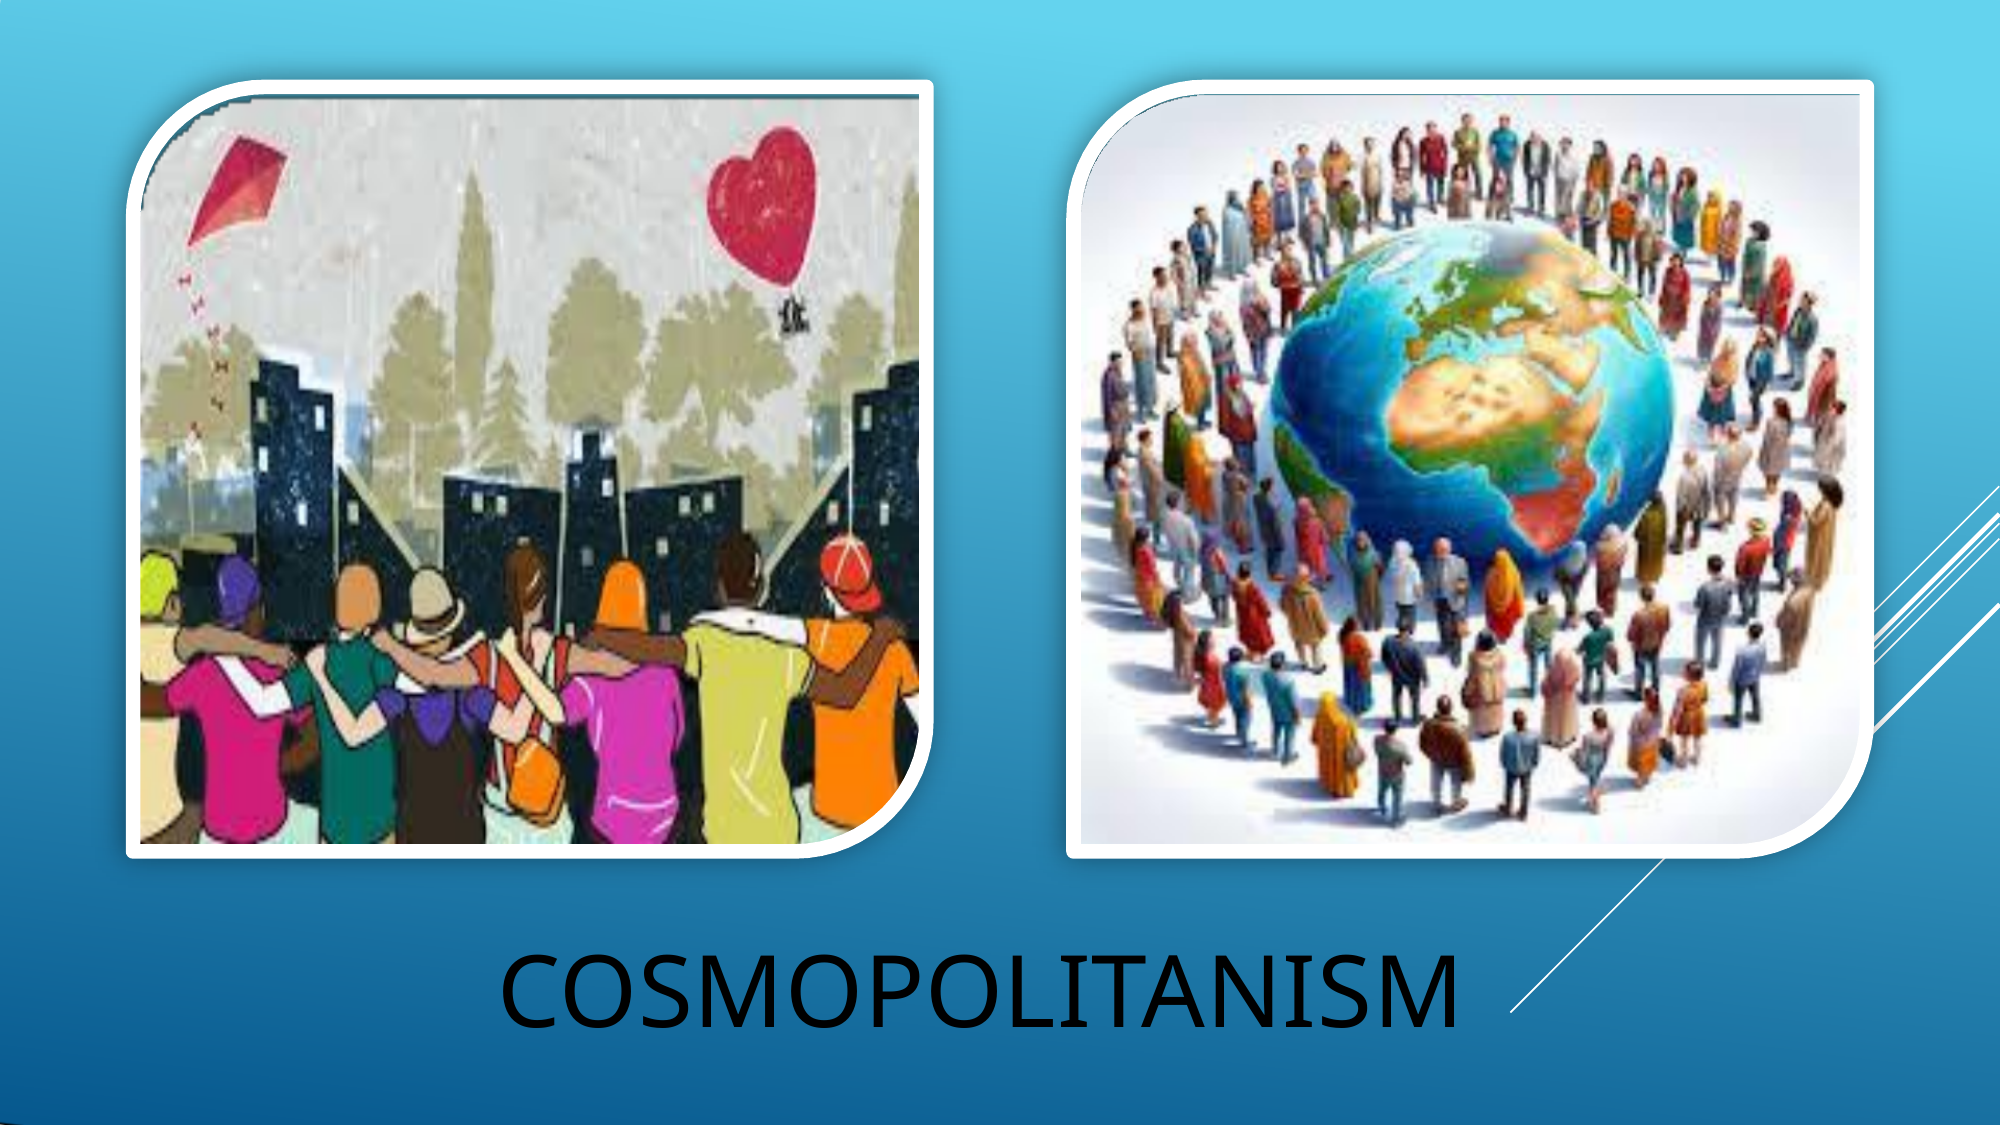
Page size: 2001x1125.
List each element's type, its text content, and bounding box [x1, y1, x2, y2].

picture [1915, 525, 2000, 620]
picture [1915, 541, 2000, 684]
picture [0, 0, 2000, 1125]
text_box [83, 37, 975, 900]
picture [1915, 488, 2000, 594]
text_box COSMOPOLITANISM [495, 924, 1505, 1047]
picture [1915, 518, 2000, 605]
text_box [1023, 37, 1915, 900]
